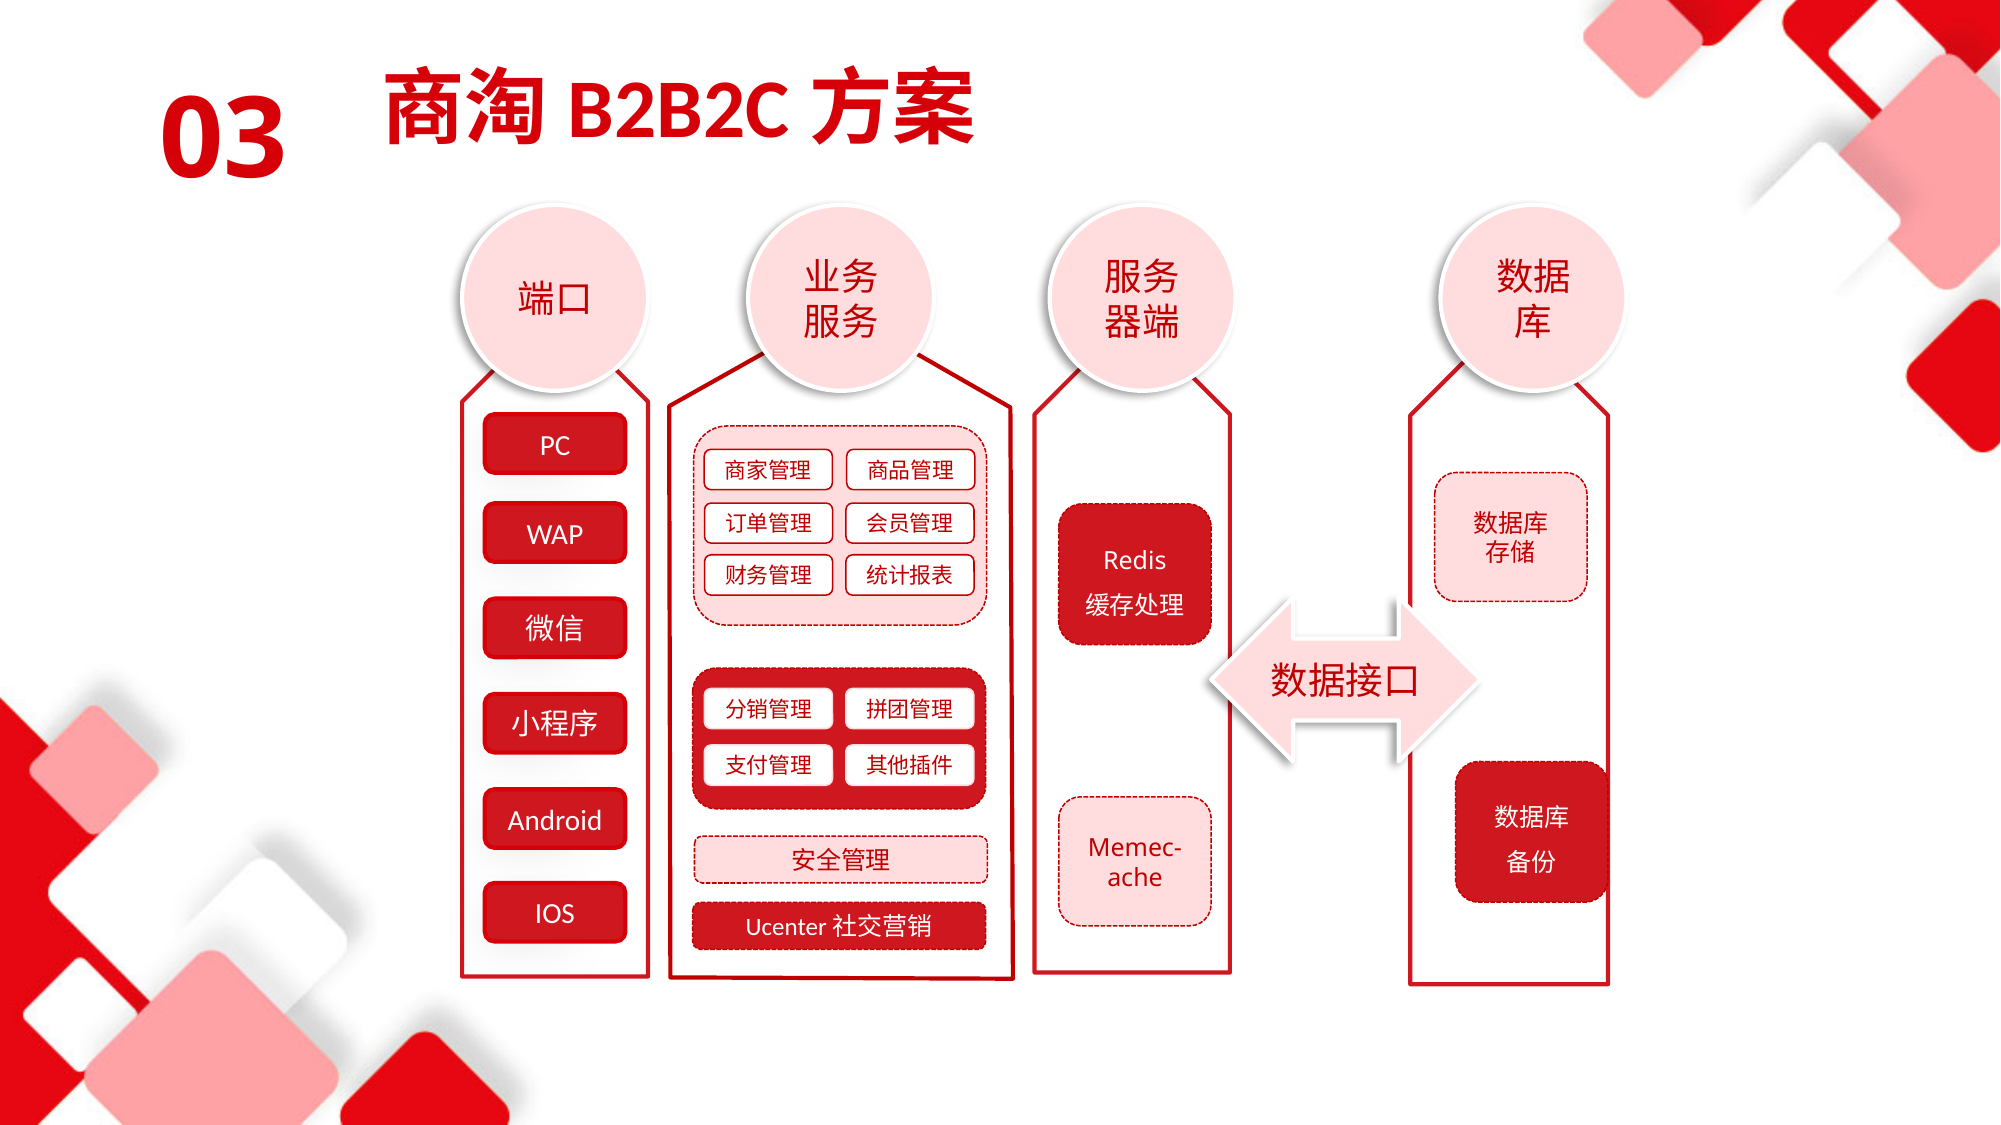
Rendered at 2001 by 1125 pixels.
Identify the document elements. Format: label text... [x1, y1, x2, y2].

text_box 商淘B2B2C方案 [367, 46, 1093, 162]
text_box 数据库 备份 [1453, 759, 1611, 905]
text_box [667, 400, 1016, 981]
text_box Memec-ache [1056, 794, 1214, 928]
text_box 数据接口 [1209, 595, 1483, 764]
text_box [1093, 54, 1652, 162]
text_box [693, 425, 987, 626]
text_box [692, 667, 986, 809]
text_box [461, 399, 649, 977]
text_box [461, 204, 1627, 392]
text_box [1032, 400, 1232, 975]
text_box 03 [84, 0, 367, 208]
text_box [1408, 400, 1611, 987]
text_box 数据库 存储 [1432, 470, 1590, 604]
picture [0, 0, 2001, 1125]
text_box Redis 缓存处理 [1056, 501, 1214, 647]
